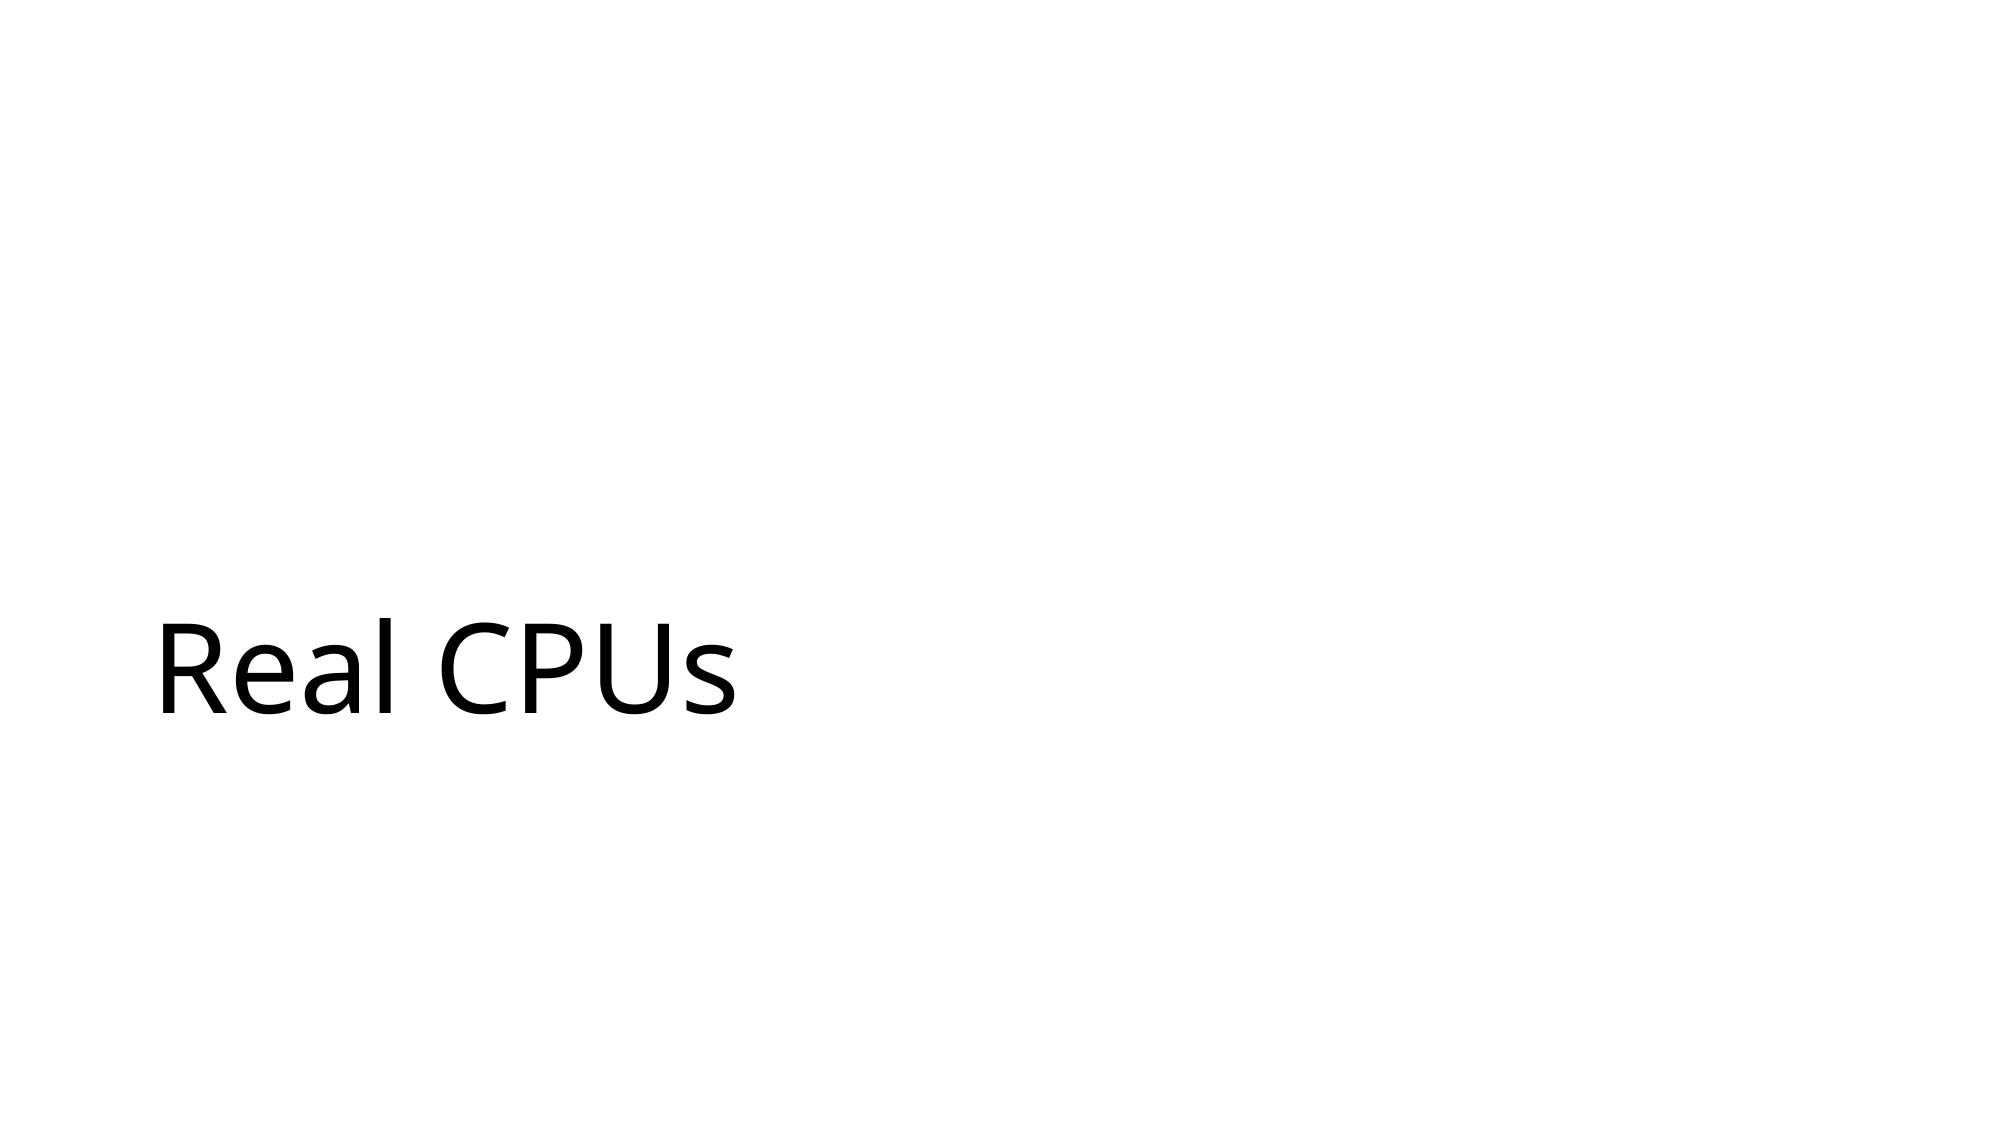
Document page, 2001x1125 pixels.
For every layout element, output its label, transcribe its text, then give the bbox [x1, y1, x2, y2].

title Real CPUs [136, 280, 1862, 749]
